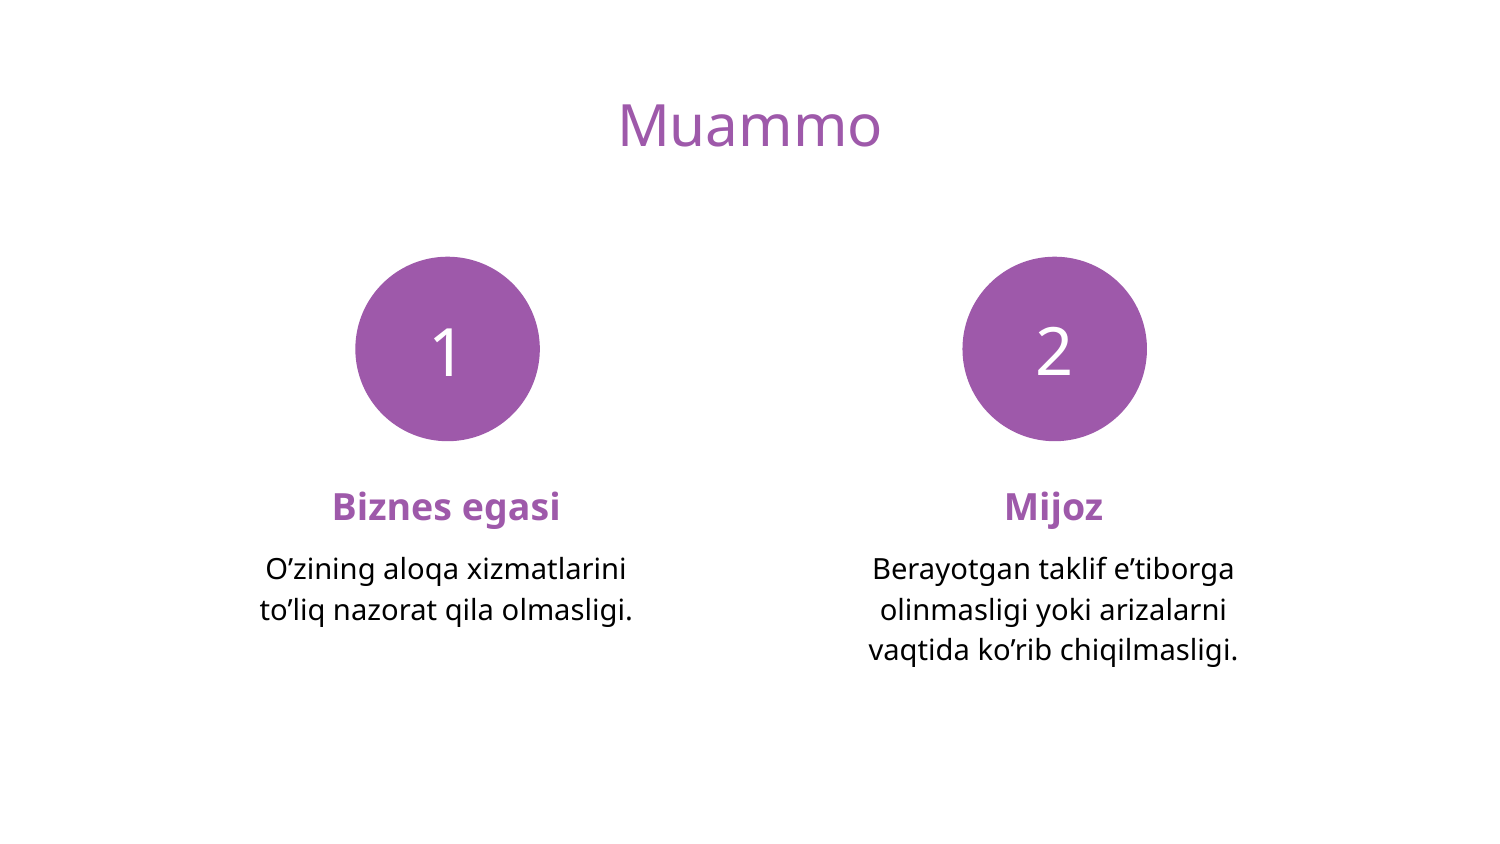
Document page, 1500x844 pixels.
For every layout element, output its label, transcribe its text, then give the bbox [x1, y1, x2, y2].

subtitle O’zining aloqa xizmatlarini to’liq nazorat qila olmasligi. [217, 556, 676, 770]
text_box [962, 256, 1147, 442]
title 2 [1011, 305, 1098, 393]
subtitle Mijoz [824, 461, 1283, 556]
subtitle Berayotgan taklif e’tiborga olinmasligi yoki arizalarni vaqtida ko’rib chiqilmasligi. [824, 556, 1283, 770]
text_box [355, 256, 540, 442]
title Muammo [116, 72, 1383, 167]
title 1 [404, 306, 492, 393]
subtitle Biznes egasi [217, 461, 676, 556]
